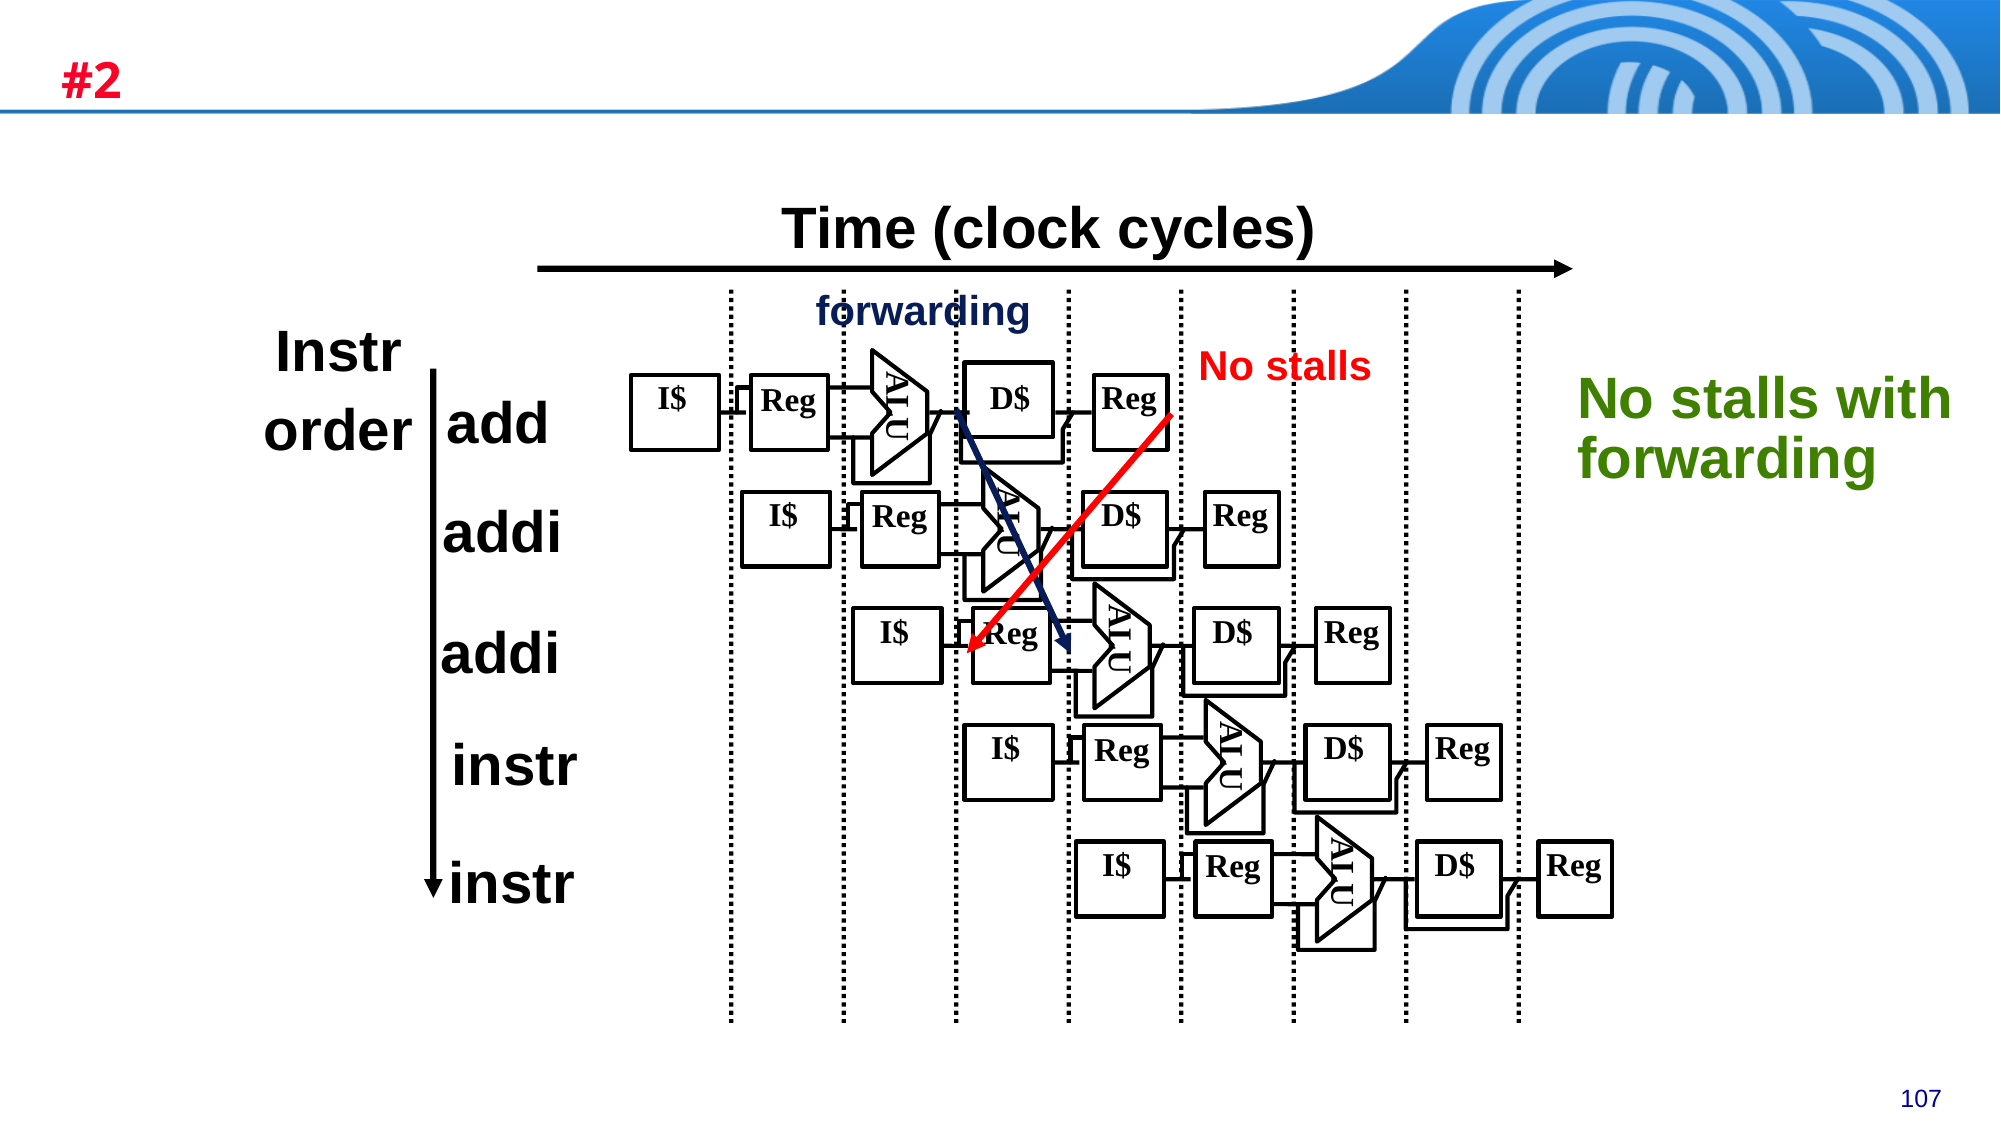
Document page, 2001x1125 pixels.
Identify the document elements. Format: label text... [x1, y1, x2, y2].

text_box No stalls with forwarding [1621, 364, 2000, 498]
title #2 [50, 52, 1202, 115]
picture [0, 0, 2000, 114]
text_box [248, 193, 1617, 1024]
